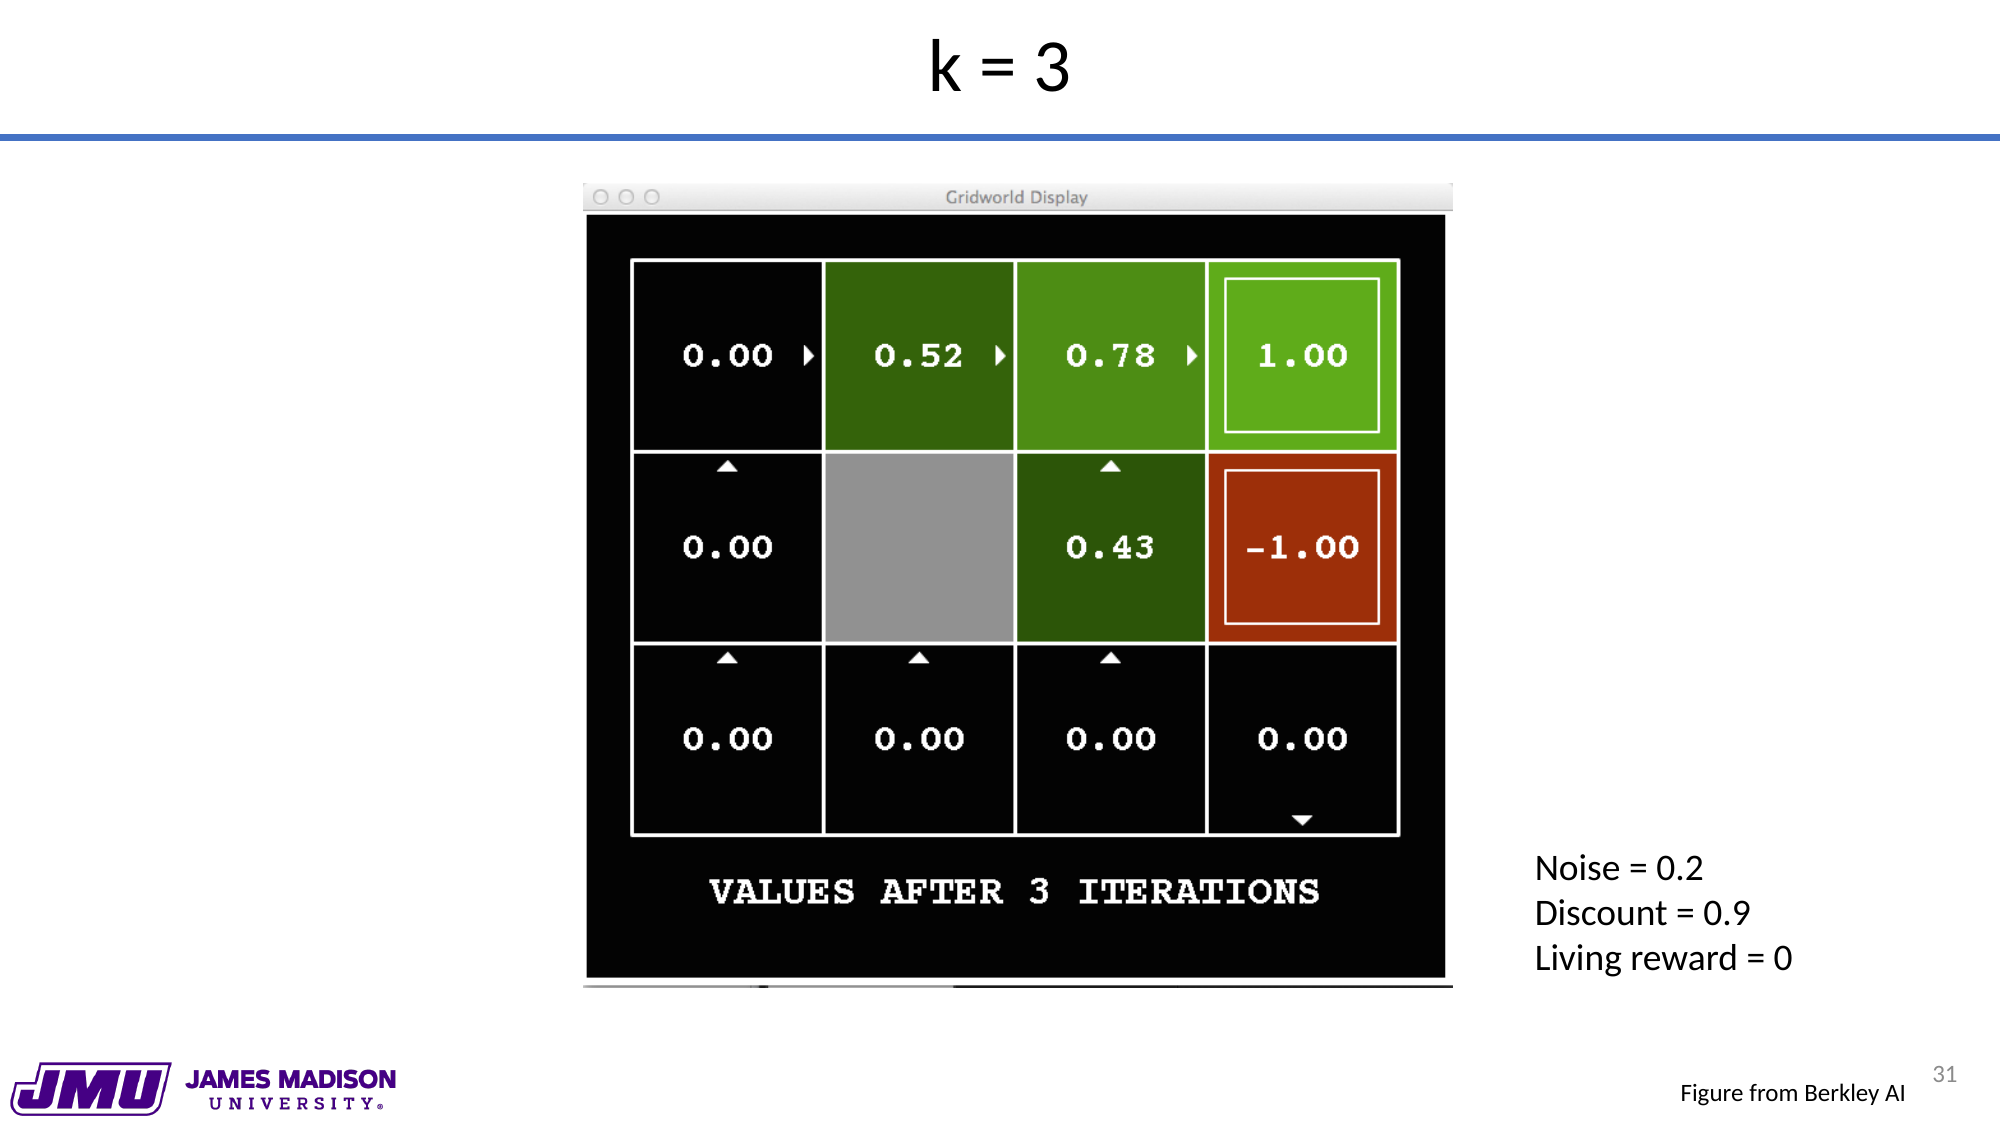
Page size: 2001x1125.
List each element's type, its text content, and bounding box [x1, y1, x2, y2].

text_box Noise = 0.2 Discount = 0.9 Living reward = 0 [1519, 835, 1895, 986]
picture [583, 183, 1453, 988]
title k = 3 [0, 0, 2000, 134]
picture [0, 1042, 410, 1125]
slide_number 31 [1870, 1042, 1973, 1103]
text_box Figure from Berkley AI [1623, 1072, 1922, 1114]
